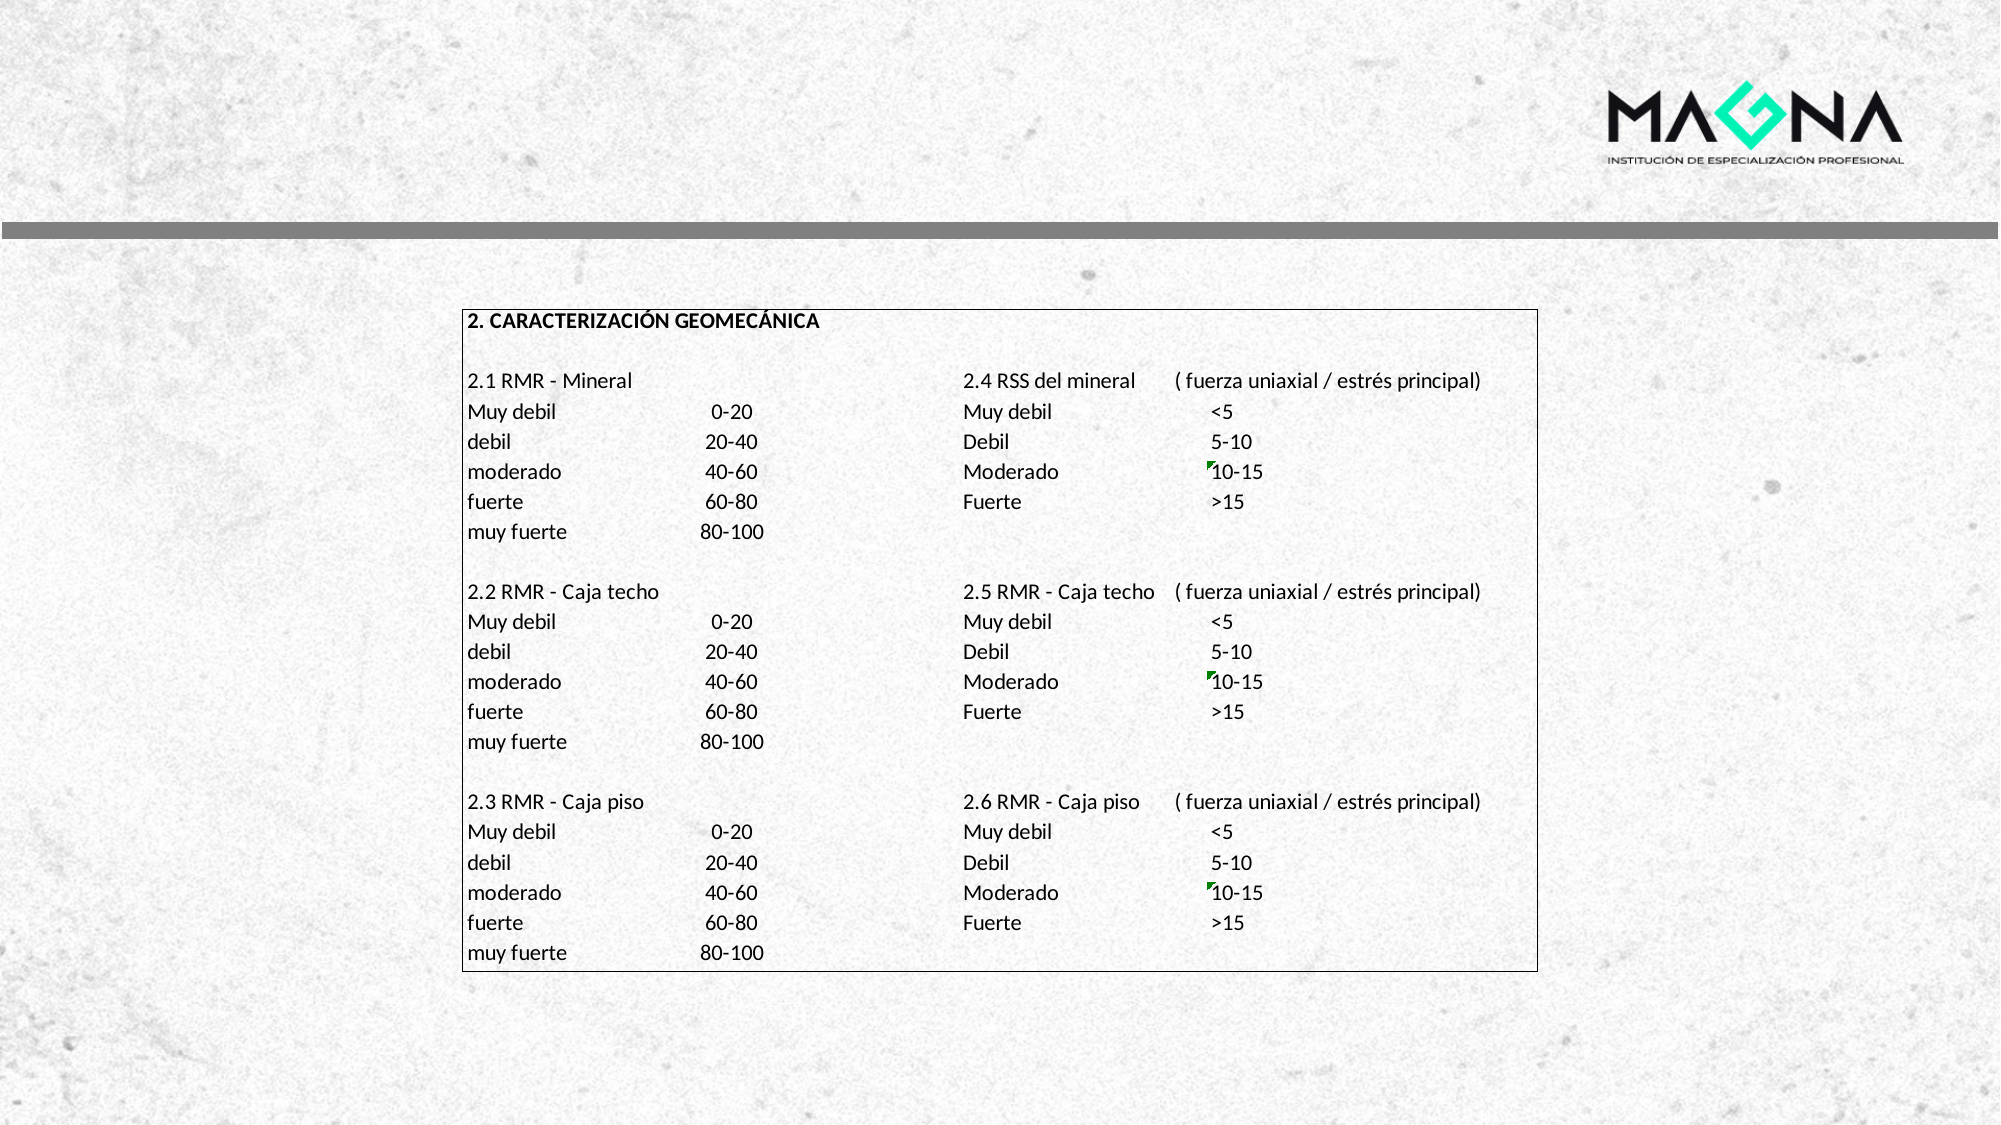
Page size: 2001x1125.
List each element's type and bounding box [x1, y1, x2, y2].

list [462, 309, 1538, 972]
picture [0, 0, 2001, 1125]
